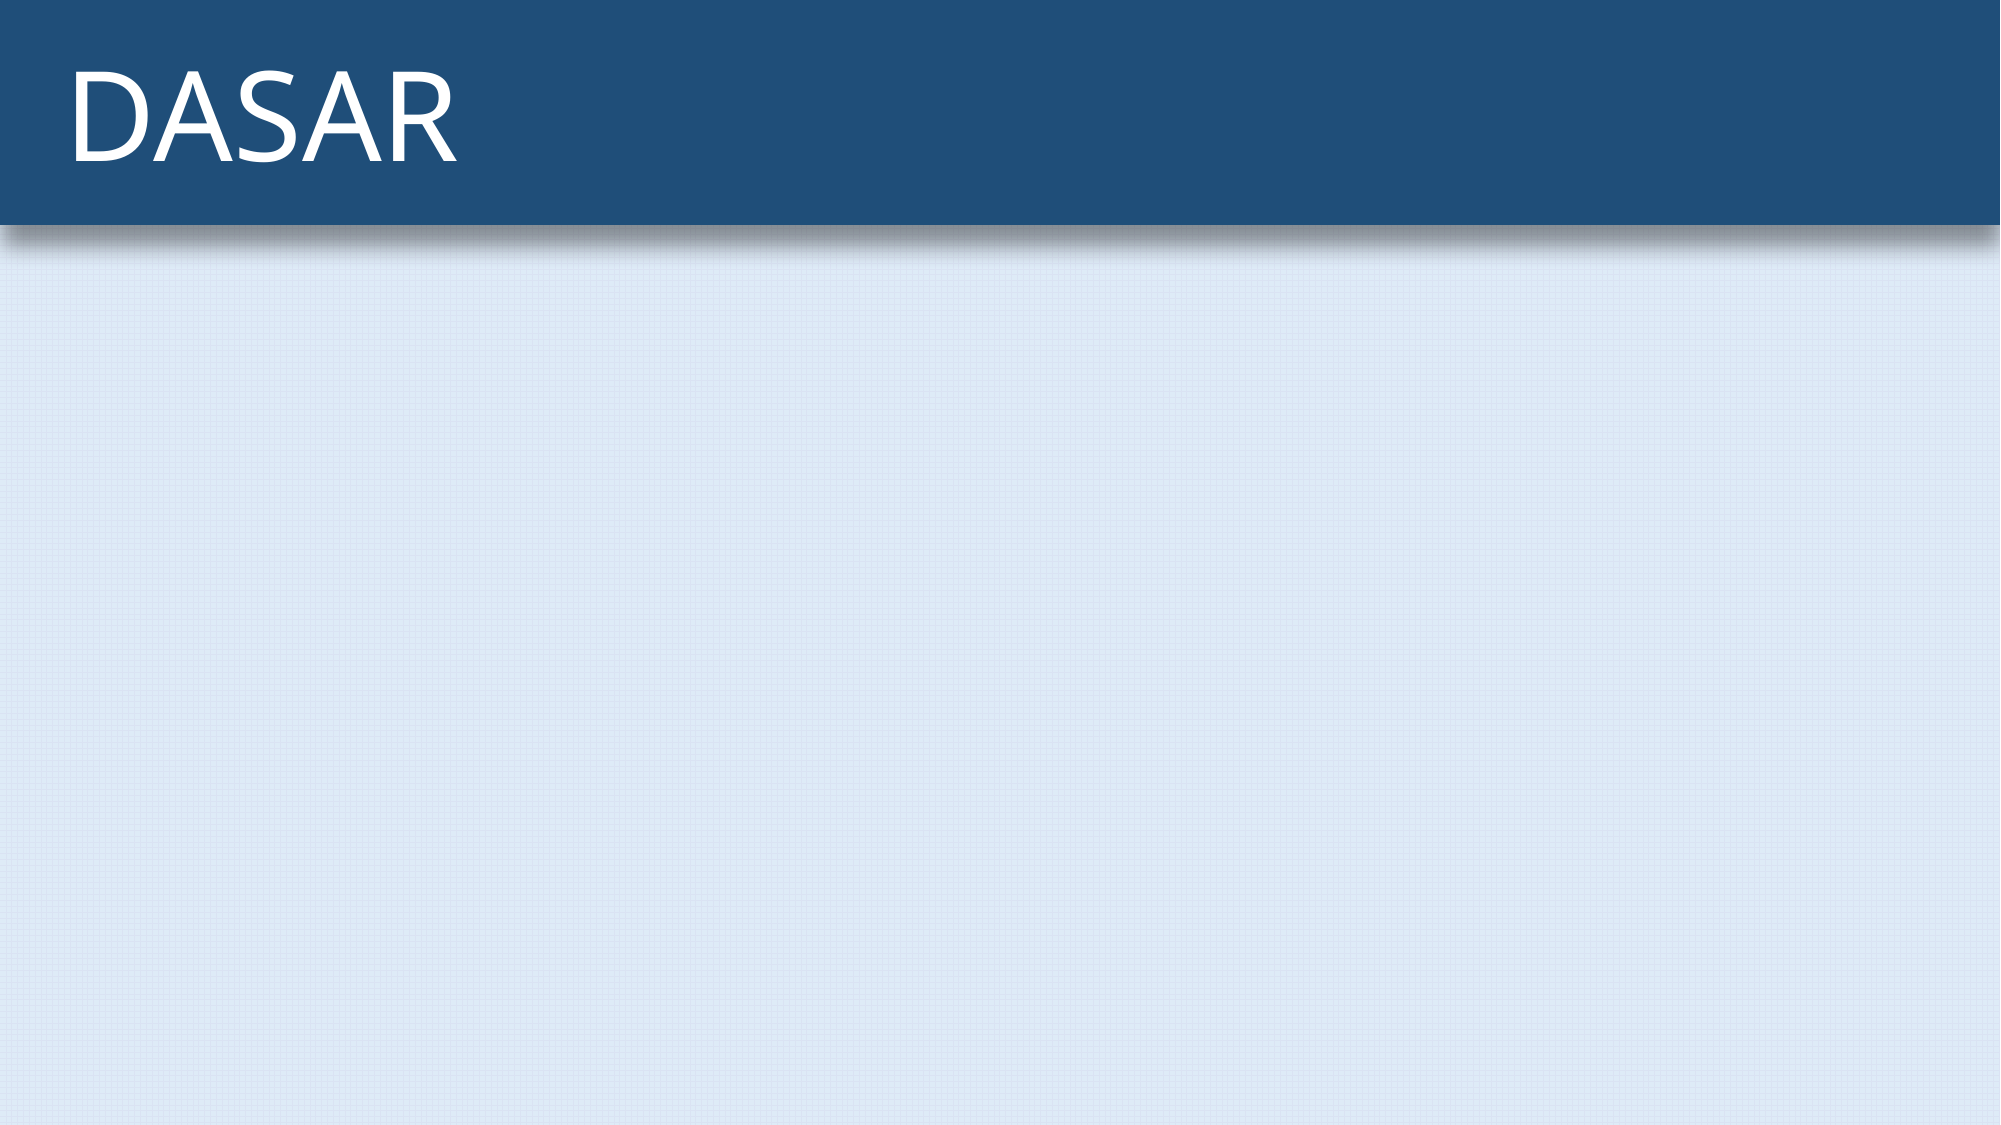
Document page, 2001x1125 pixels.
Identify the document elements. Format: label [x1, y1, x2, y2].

text_box [0, 0, 2000, 225]
